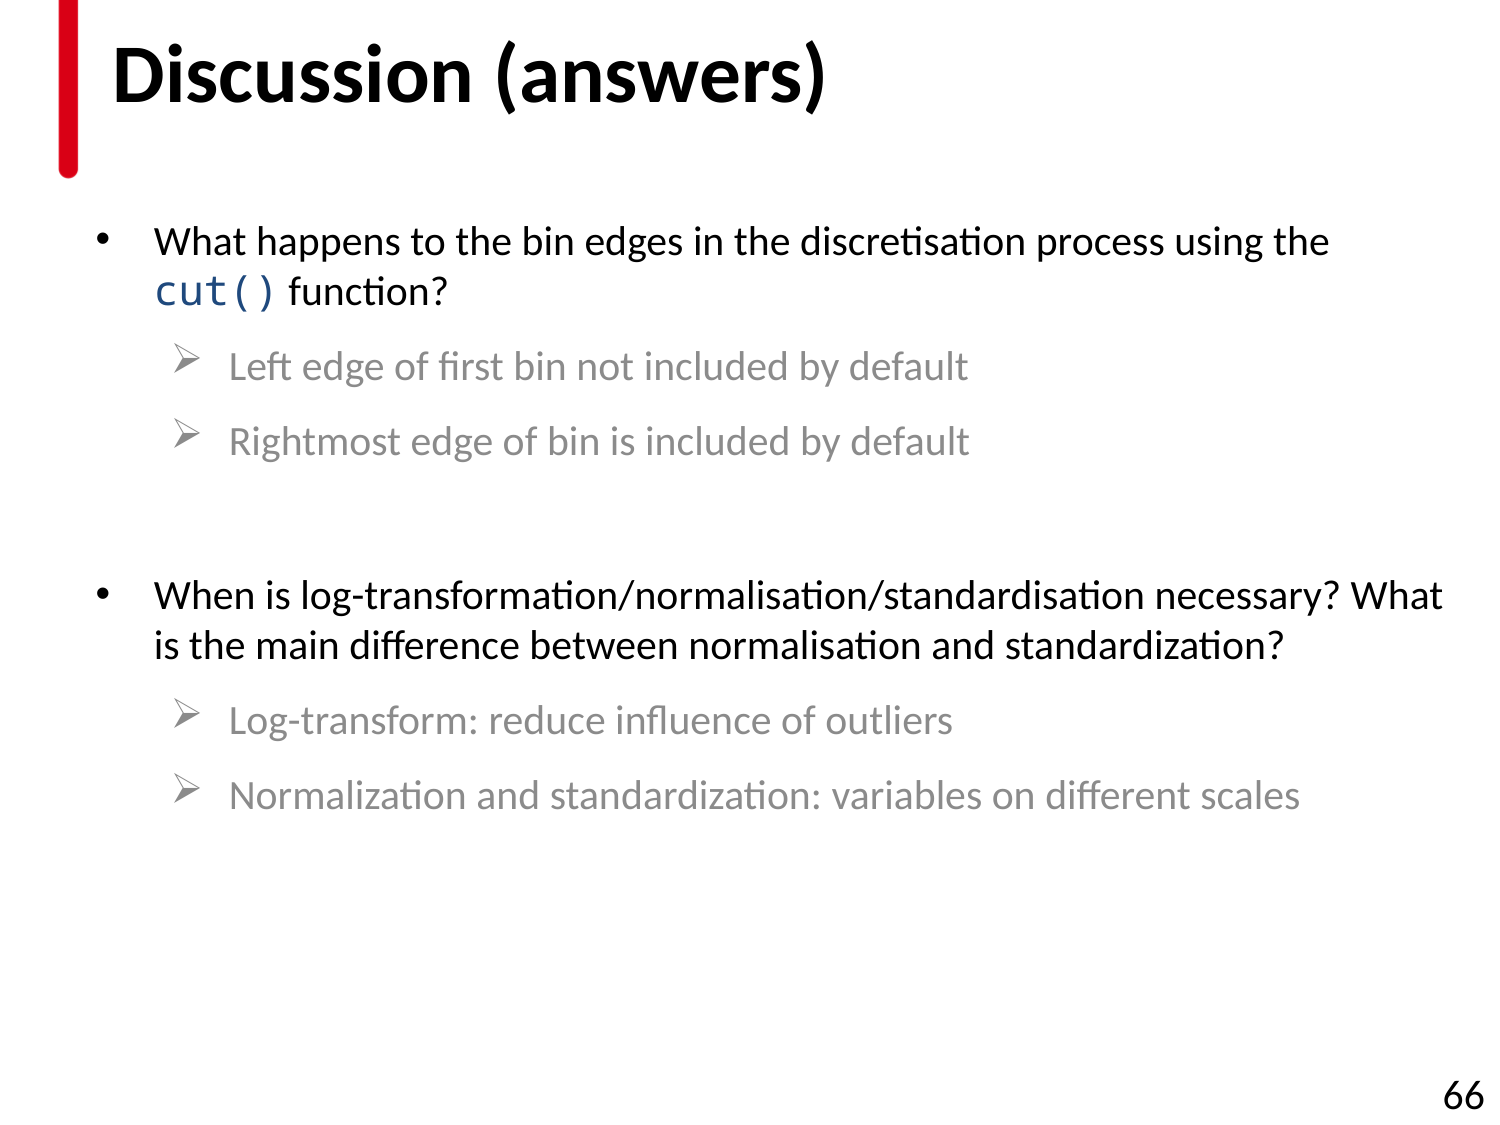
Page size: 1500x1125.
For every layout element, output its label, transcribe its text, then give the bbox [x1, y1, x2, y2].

list What happens to the bin edges in the discretisation process using the cut() function? Left edge of first bin not included by default Rightmost edge of bin is included by default When is log-transformation/normalisation/standardisation necessary? What is the main difference between normalisation and standardization? Log-transform: reduce influence of outliers Normalization and standardization: variables on different scales [80, 206, 1470, 764]
picture [57, 0, 81, 200]
title Discussion (answers) [97, 0, 1500, 138]
